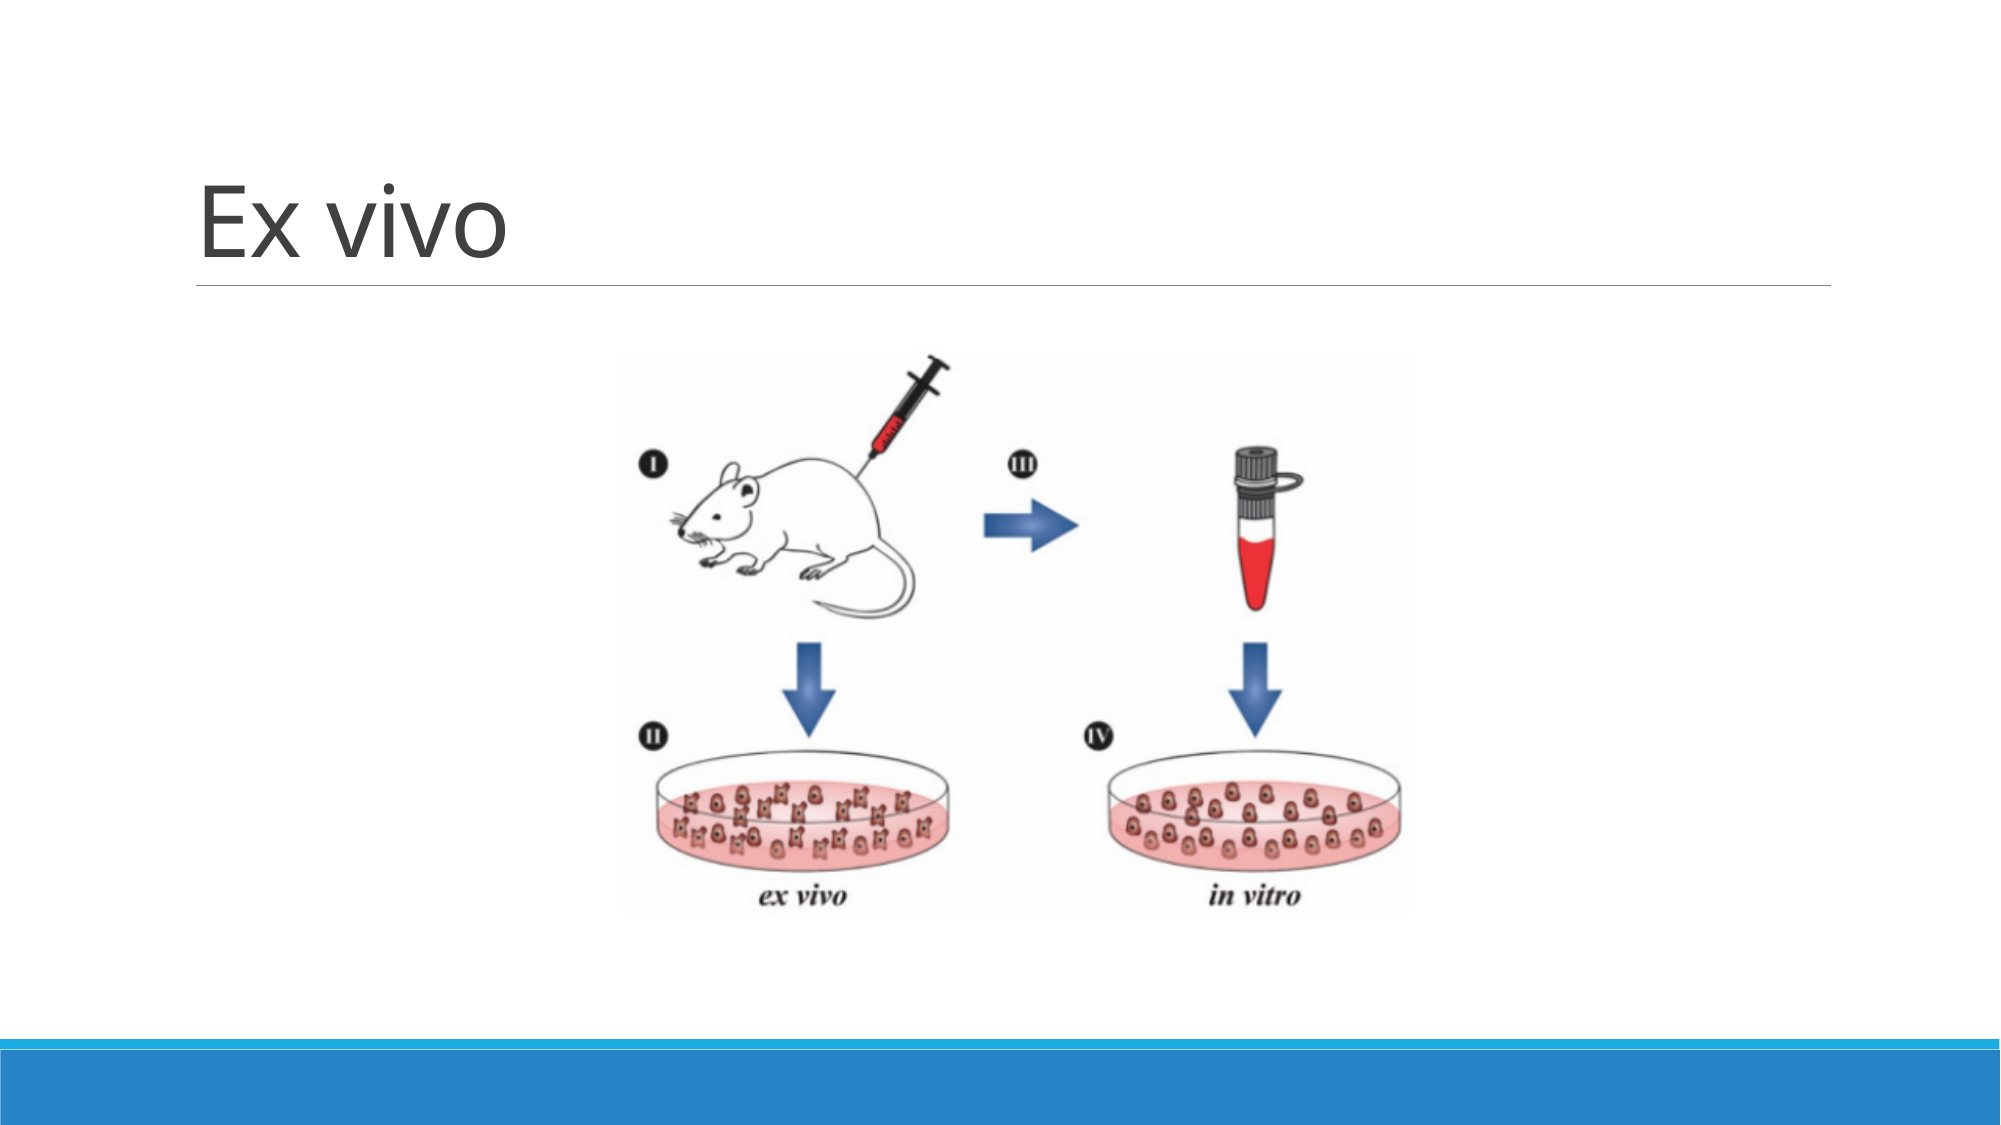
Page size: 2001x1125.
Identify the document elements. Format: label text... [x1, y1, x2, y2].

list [599, 351, 1411, 915]
title Ex vivo [180, 47, 1830, 285]
